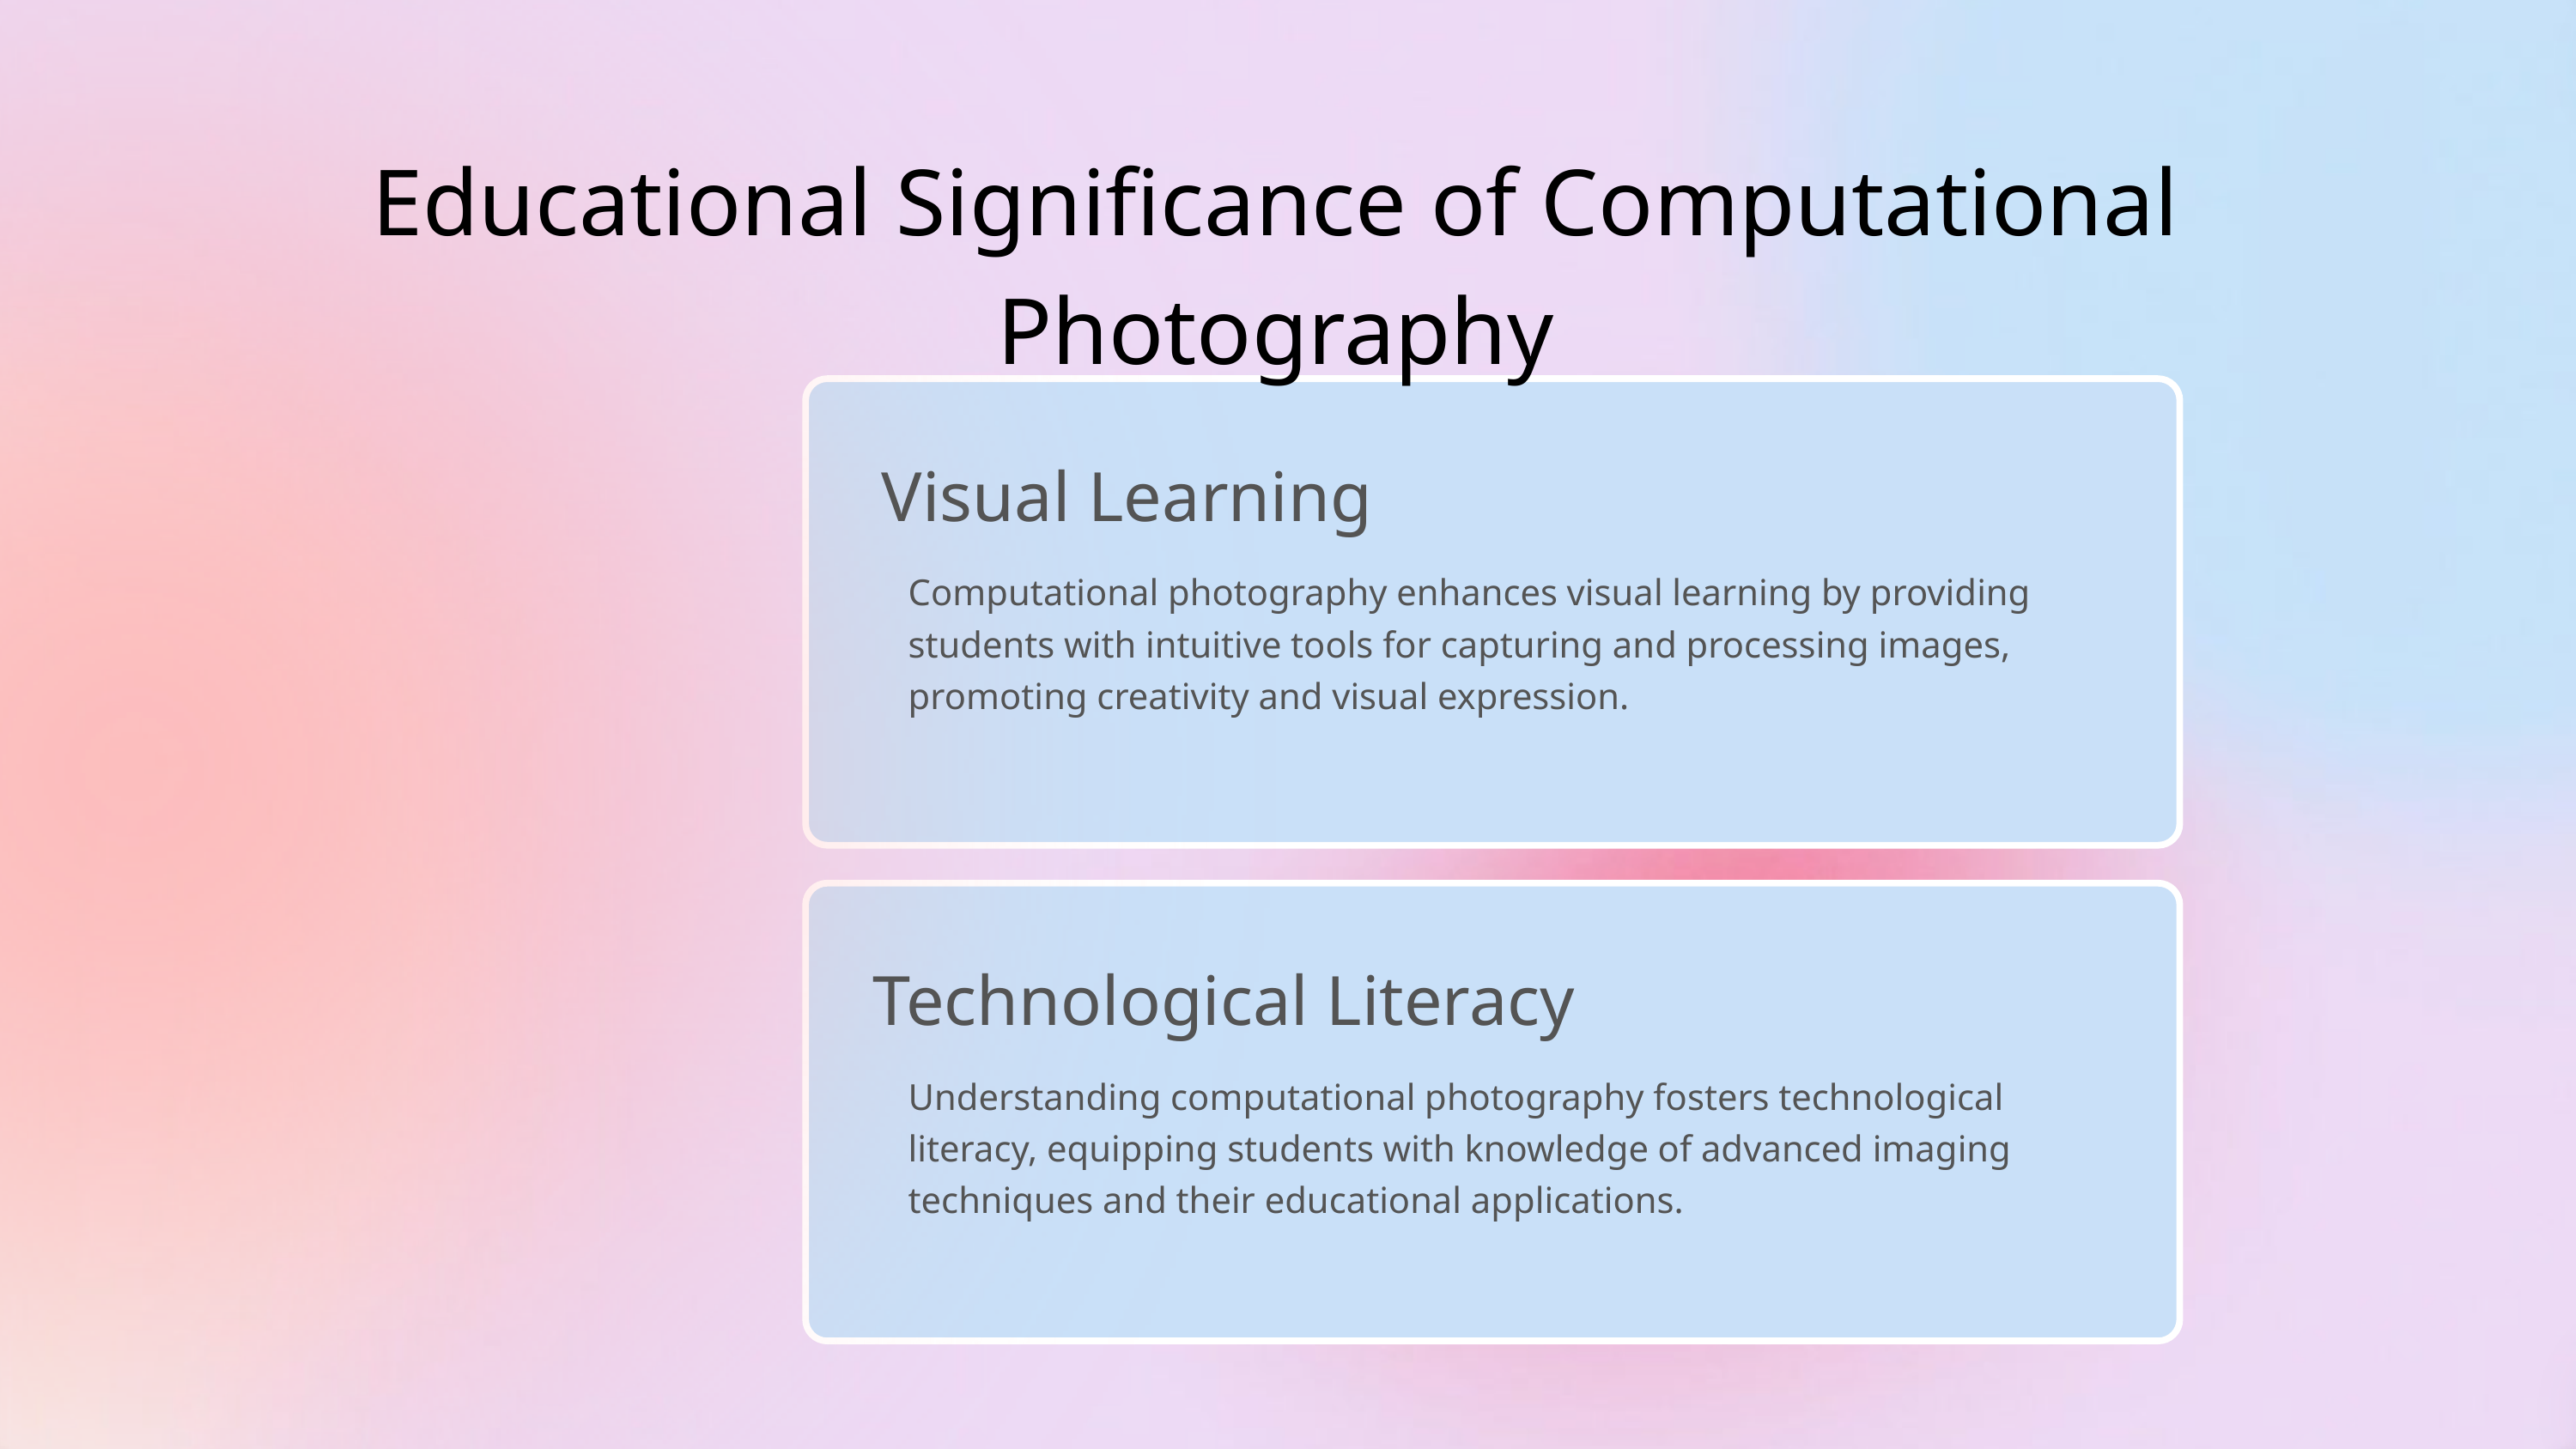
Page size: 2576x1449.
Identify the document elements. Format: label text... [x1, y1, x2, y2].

text_box Educational Significance of Computational Photography [120, 124, 2432, 383]
text_box Computational photography enhances visual learning by providing students with intuitive tools for capturing and processing images, promoting creativity and visual expression. [908, 561, 2077, 718]
text_box [0, 0, 1276, 1449]
text_box Visual Learning [866, 438, 1388, 535]
text_box Technological Literacy [866, 943, 1582, 1040]
text_box Understanding computational photography fosters technological literacy, equipping students with knowledge of advanced imaging techniques and their educational applications. [908, 1065, 2077, 1222]
text_box [1276, 383, 2180, 846]
text_box [1276, 0, 2576, 1449]
text_box [1276, 882, 2180, 1342]
